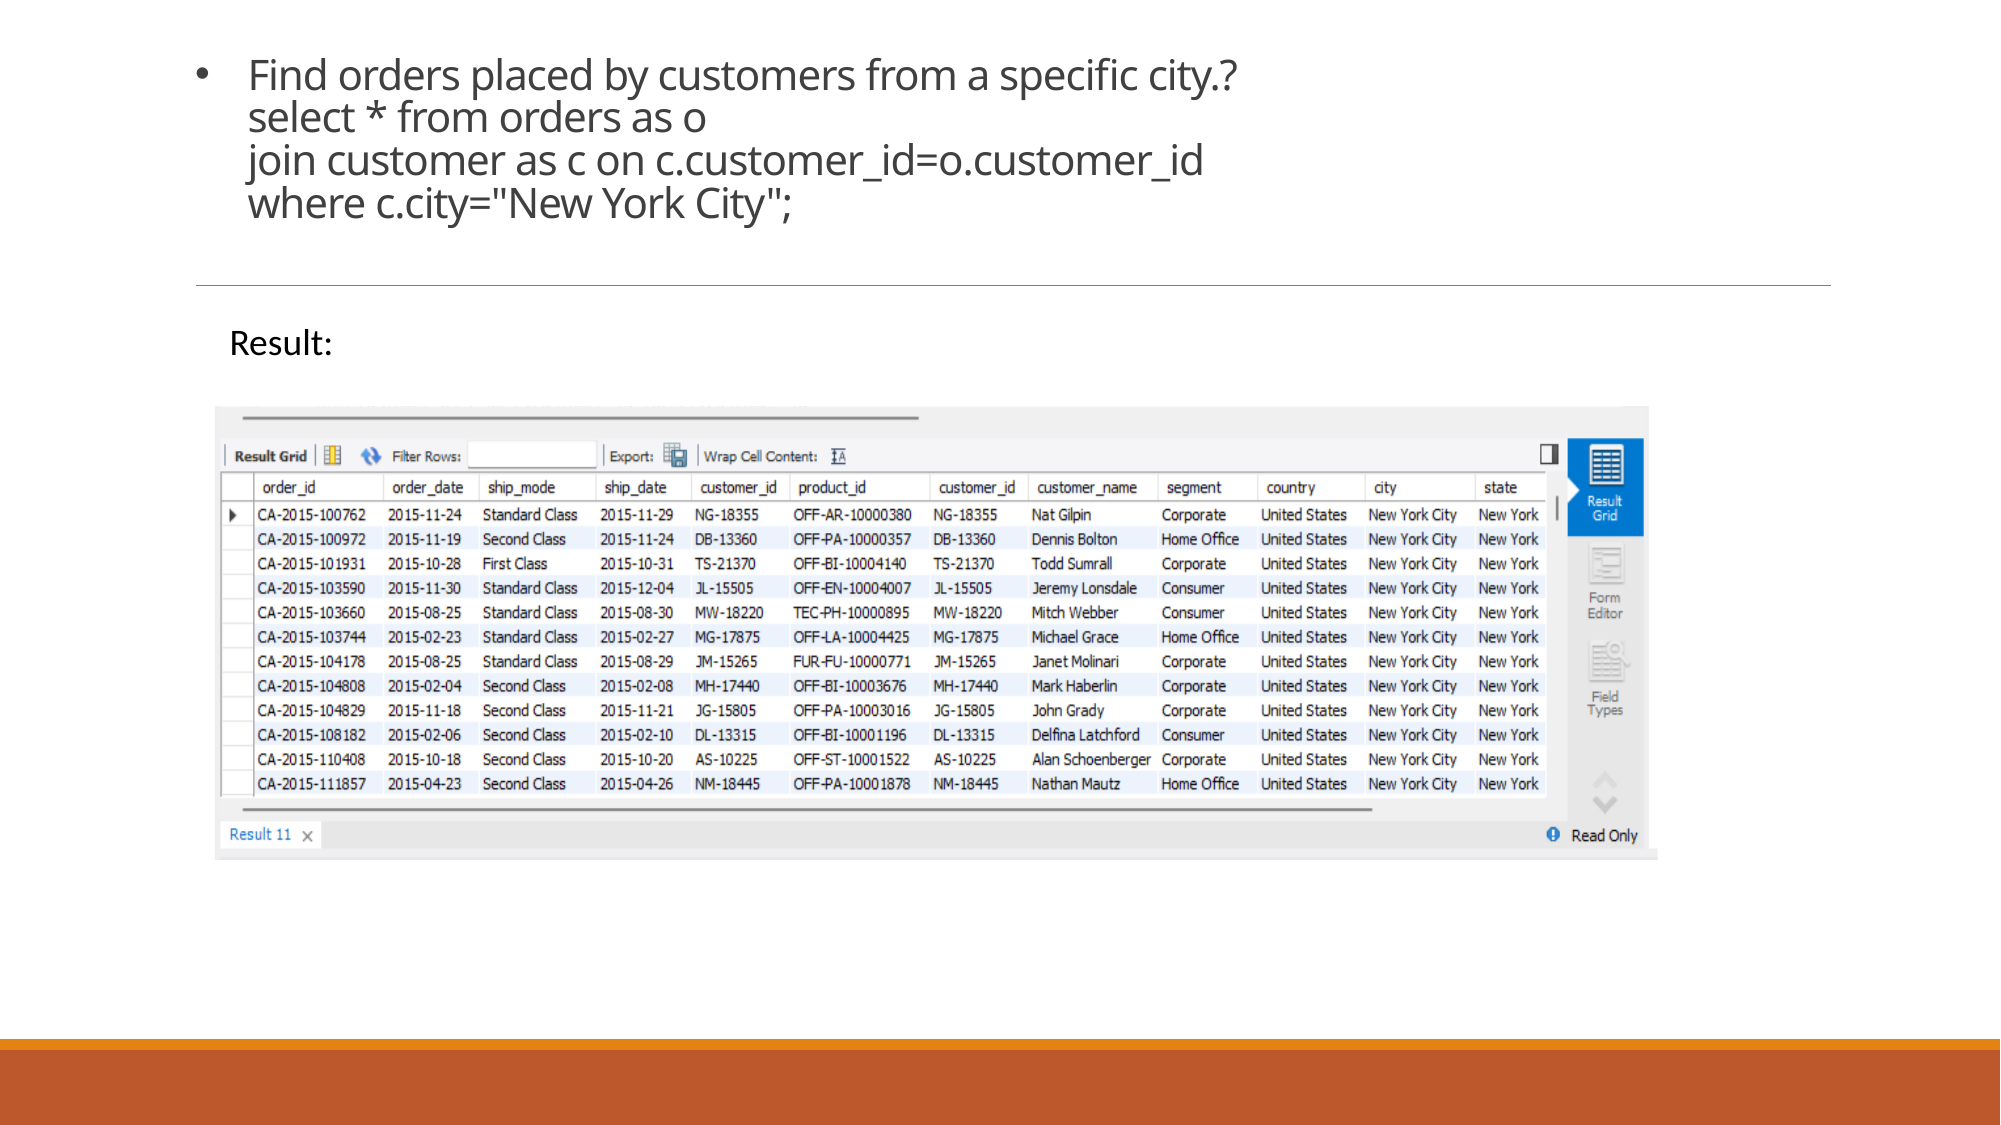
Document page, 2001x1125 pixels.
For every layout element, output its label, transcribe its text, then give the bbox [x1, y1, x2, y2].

picture [214, 406, 1659, 861]
text_box Result: [214, 310, 602, 371]
title Find orders placed by customers from a specific city.? select * from orders as o join customer as c on c.customer_id=o.customer_id where c.city="New York City"; [180, 47, 1830, 285]
